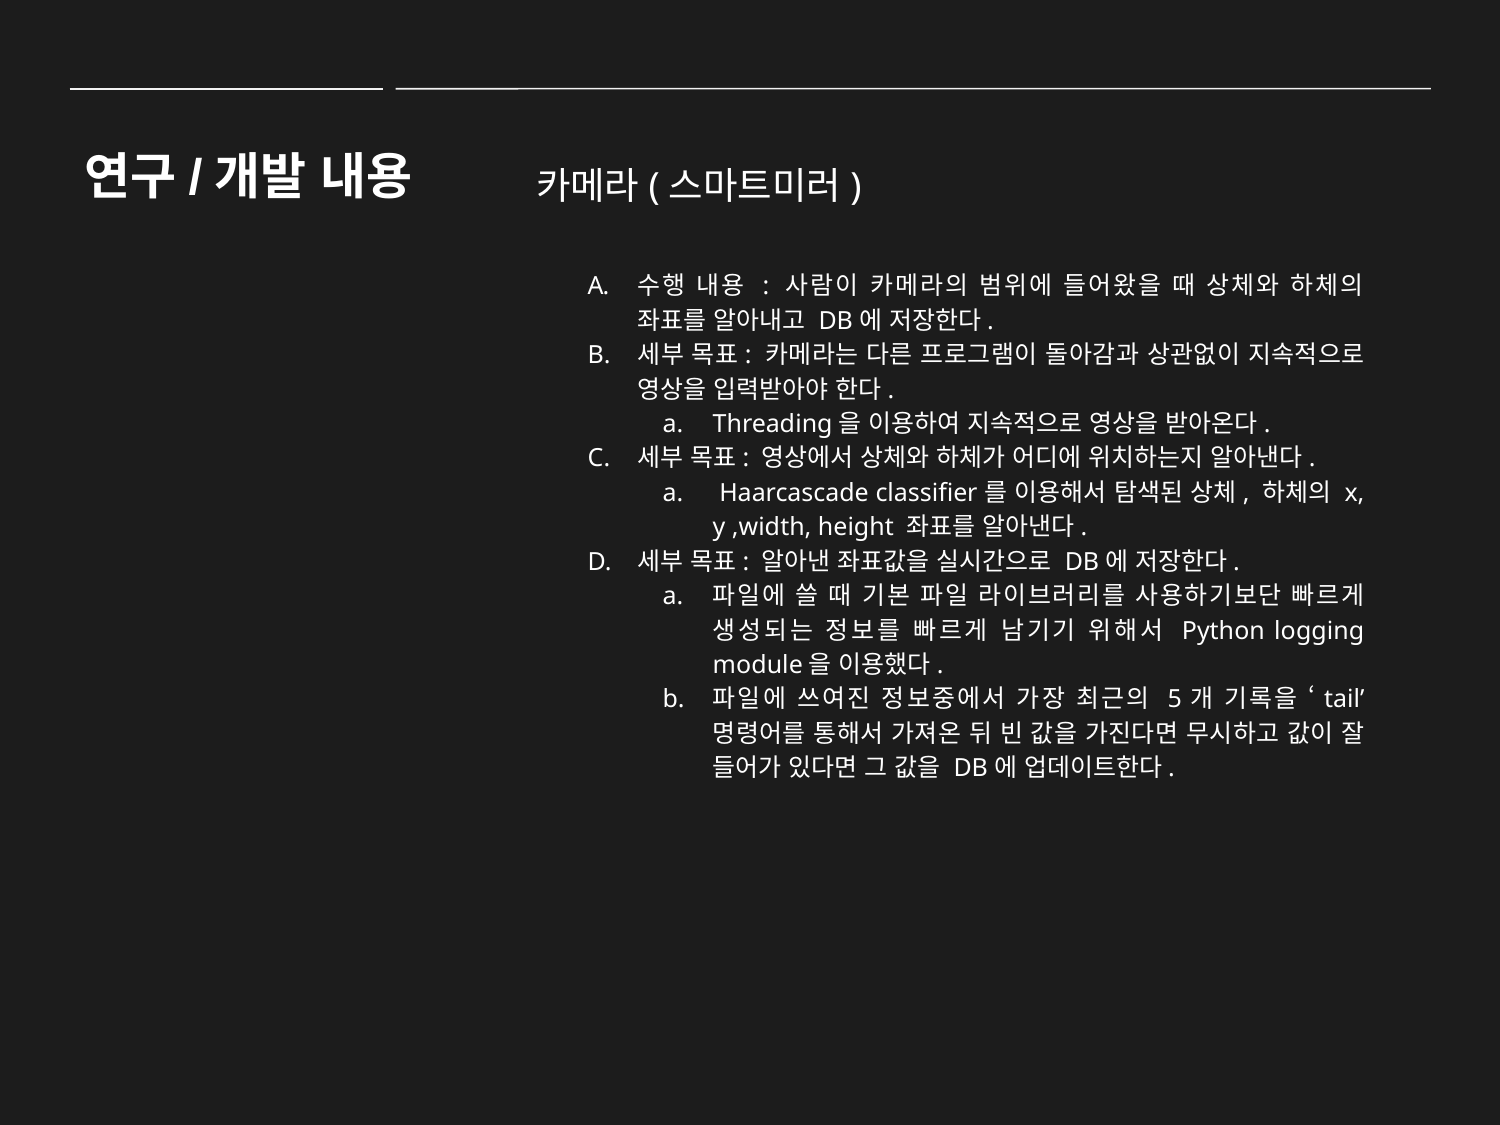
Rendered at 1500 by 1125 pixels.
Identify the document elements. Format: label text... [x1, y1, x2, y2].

text_box 연구/개발 내용 [69, 129, 430, 232]
text_box 카메라(스마트미러) [521, 146, 1090, 242]
text_box 수행 내용 : 사람이 카메라의 범위에 들어왔을 때 상체와 하체의 좌표를 알아내고 DB에 저장한다. 세부 목표: 카메라는 다른 프로그램이 돌아감과 상관없이 지속적으로 영상을 입력받아야 한다. Threading을 이용하여 지속적으로 영상을 받아온다. 세부 목표: 영상에서 상체와 하체가 어디에 위치하는지 알아낸다. Haarcascade classifier를 이용해서 탐색된 상체, 하체의 x, y ,width, height 좌표를 알아낸다. 세부 목표: 알아낸 좌표값을 실시간으로 DB에 저장한다. 파일에 쓸 때 기본 파일 라이브러리를 사용하기보단 빠르게 생성되는 정보를 빠르게 남기기 위해서 Python logging module을 이용했다. 파일에 쓰여진 정보중에서 가장 최근의 5개 기록을 ‘tail’ 명령어를 통해서 가져온 뒤 빈 값을 가진다면 무시하고 값이 잘 들어가 있다면 그 값을 DB에 업데이트한다. [547, 250, 1380, 766]
